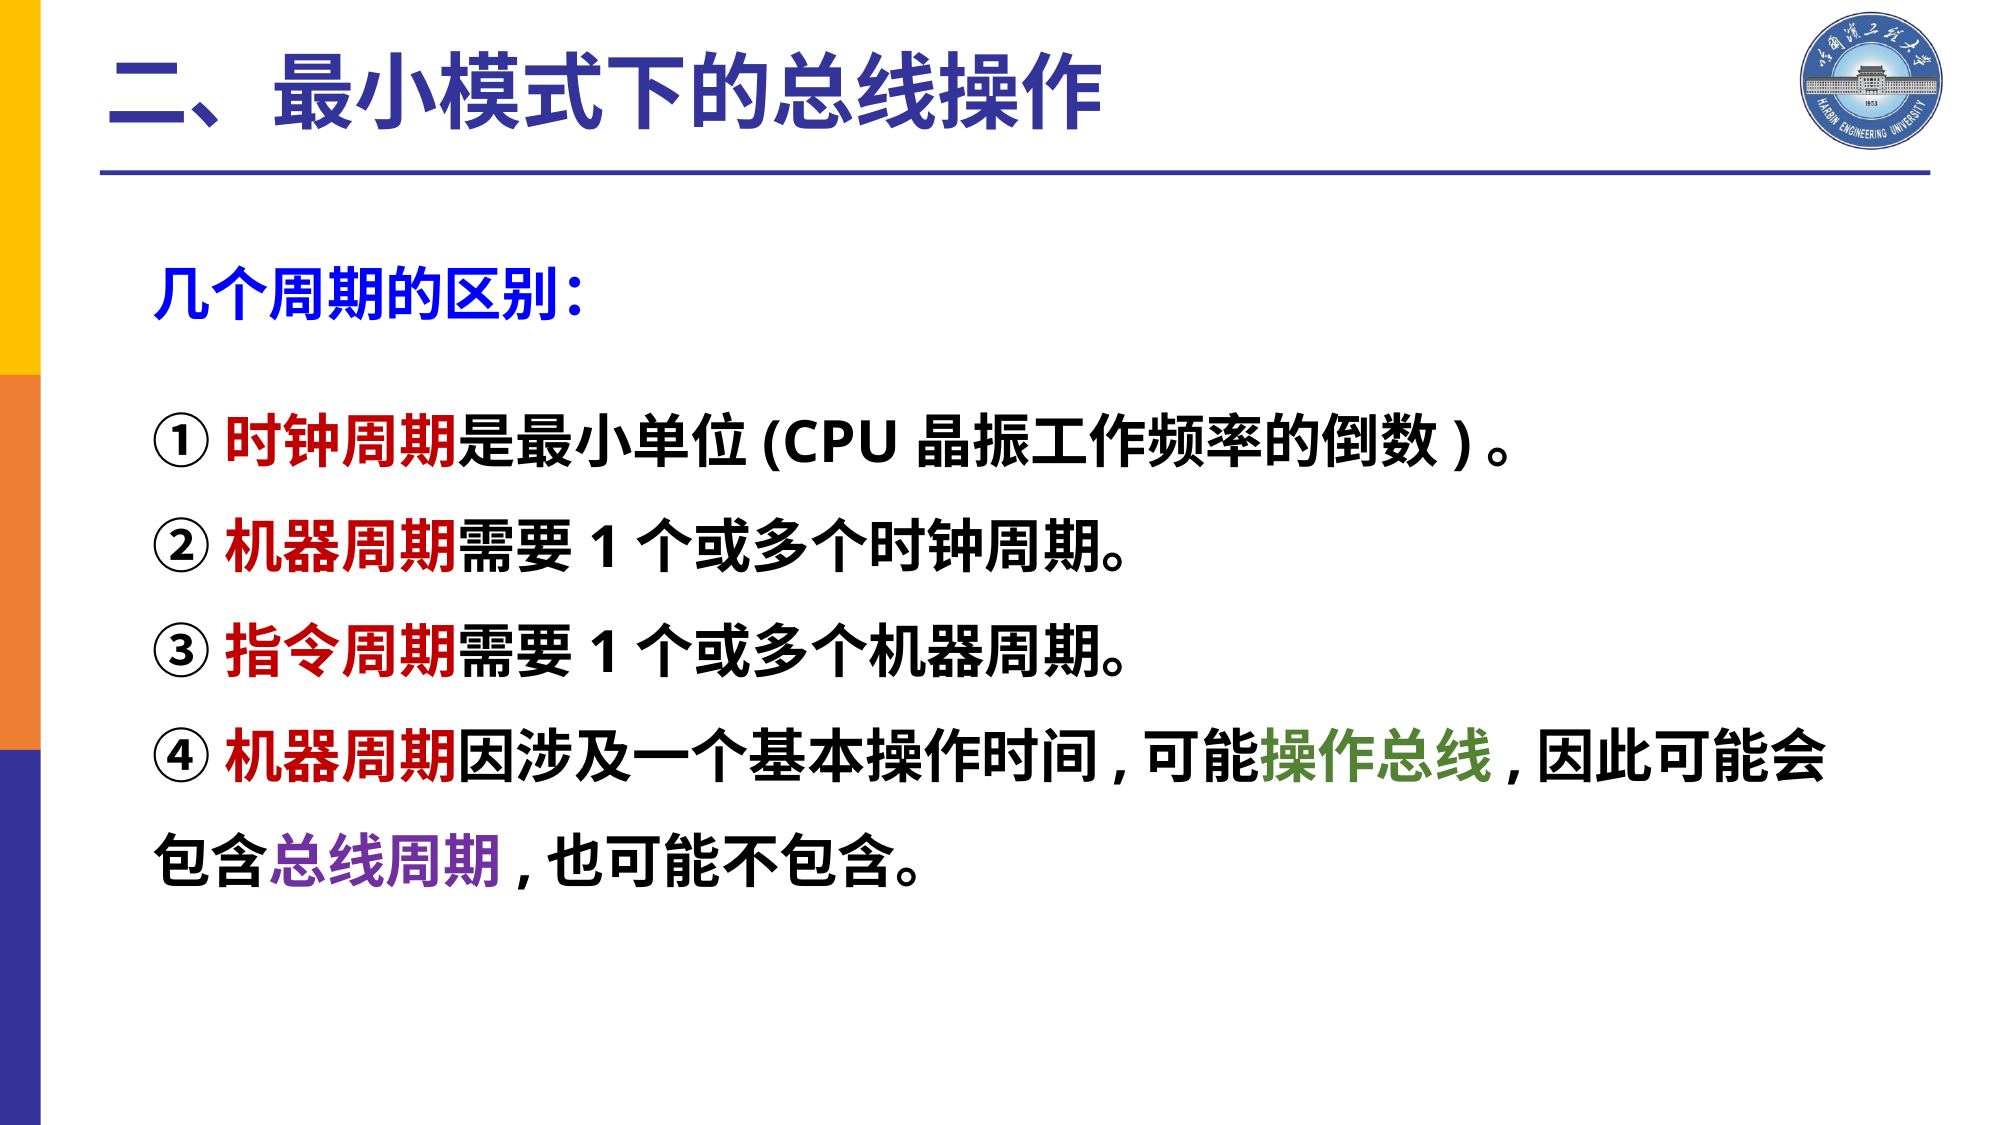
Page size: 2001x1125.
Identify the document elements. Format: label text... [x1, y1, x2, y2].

text_box 几个周期的区别： [137, 249, 1288, 335]
text_box ①时钟周期是最小单位(CPU晶振工作频率的倒数)。 ②机器周期需要1个或多个时钟周期。 ③指令周期需要1个或多个机器周期。 ④机器周期因涉及一个基本操作时间,可能操作总线,因此可能会包含总线周期,也可能不包含。 [137, 361, 1897, 902]
picture [1538, 9, 1979, 165]
title 二、最小模式下的总线操作 [90, 30, 1578, 161]
